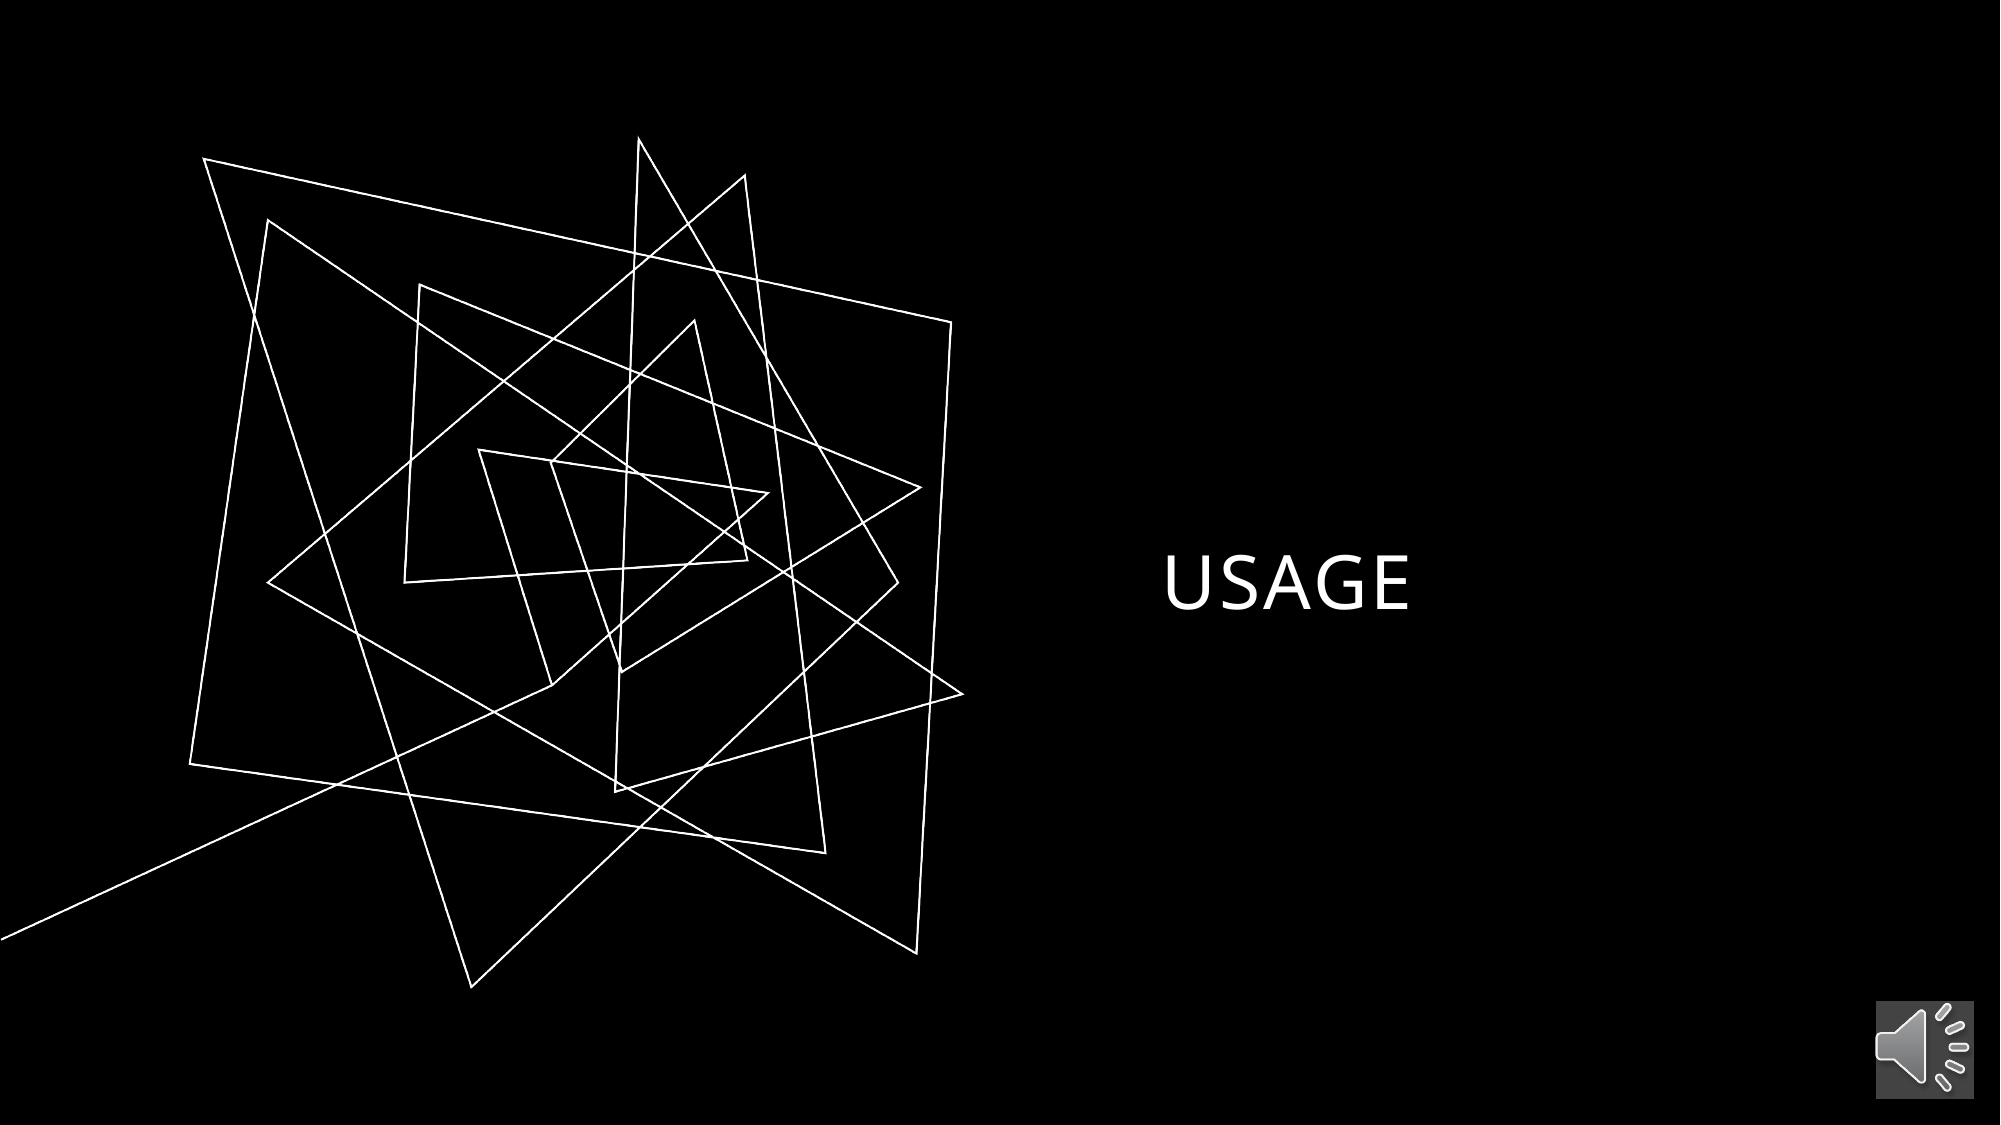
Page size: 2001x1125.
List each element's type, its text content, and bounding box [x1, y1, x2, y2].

picture [0, 135, 965, 989]
picture [1874, 999, 1975, 1100]
title Usage [1146, 352, 1775, 634]
